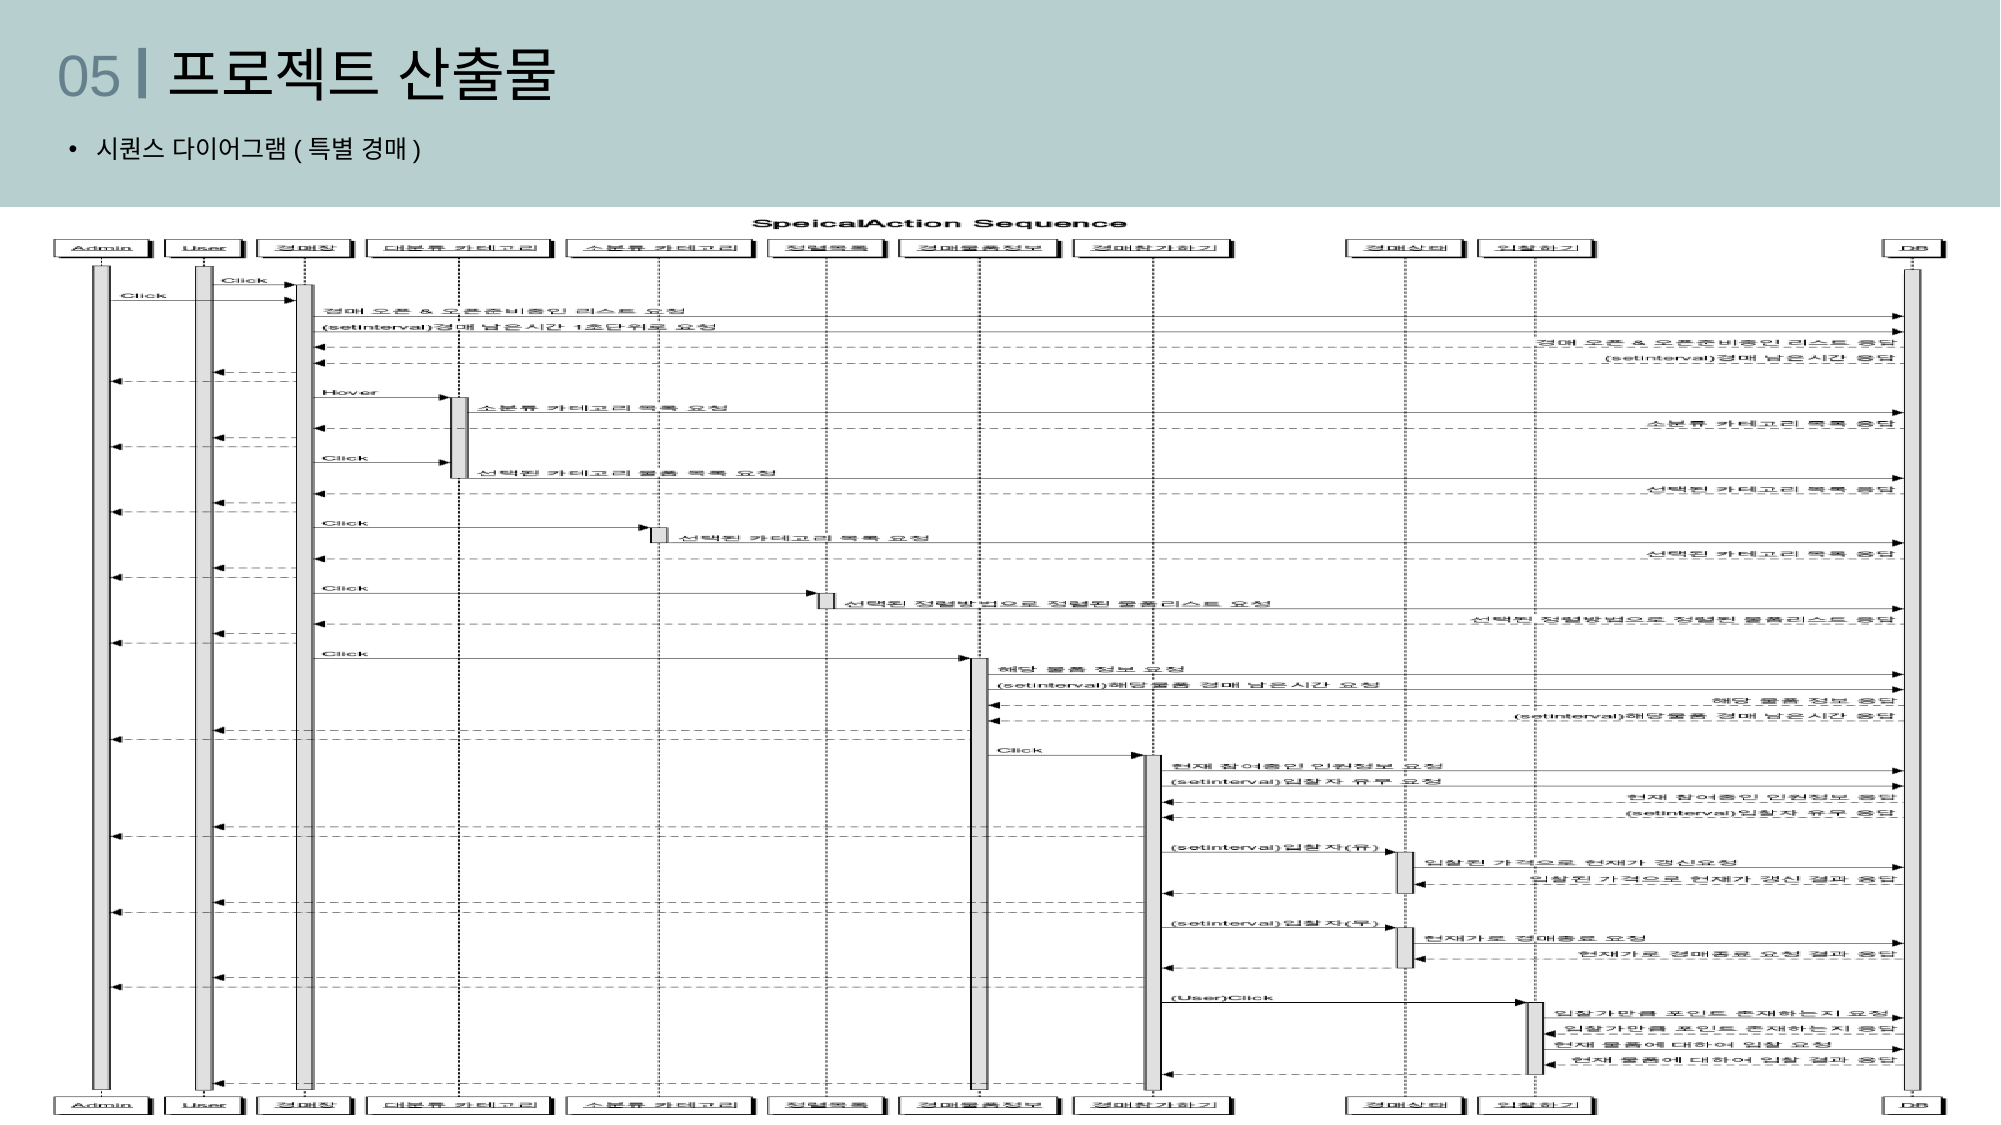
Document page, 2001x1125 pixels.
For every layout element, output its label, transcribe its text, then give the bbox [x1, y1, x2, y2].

picture [0, 207, 2000, 1125]
text_box [138, 47, 146, 99]
text_box 프로젝트 산출물 [152, 30, 776, 116]
text_box 05 [41, 30, 152, 116]
text_box [0, 0, 2000, 204]
text_box 시퀀스 다이어그램(특별 경매) [53, 126, 571, 172]
